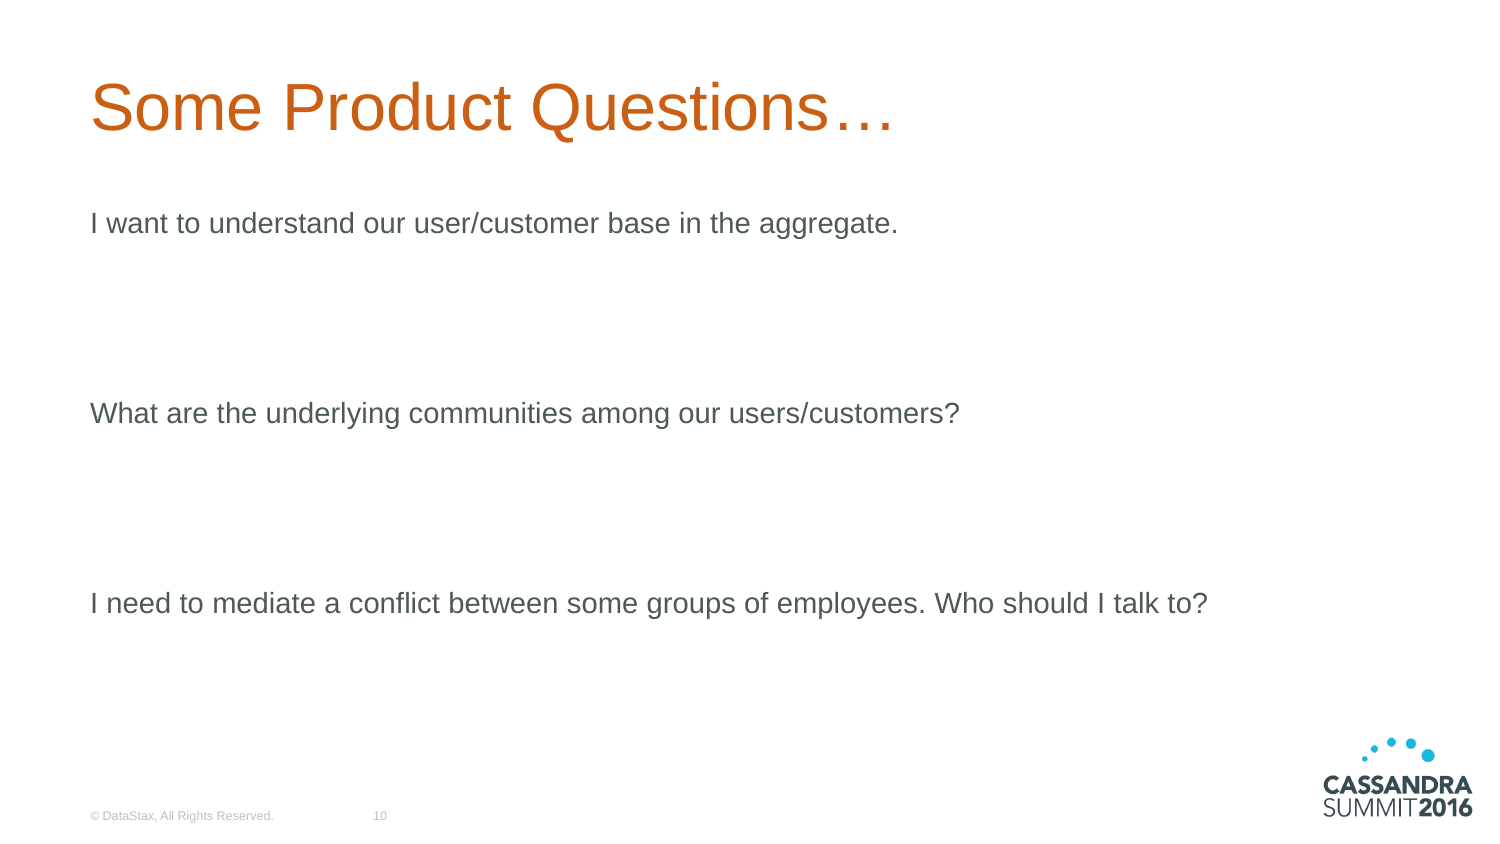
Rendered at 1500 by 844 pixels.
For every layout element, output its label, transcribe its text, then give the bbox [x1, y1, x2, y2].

list I want to understand our user/customer base in the aggregate. What are the underlying communities among our users/customers? I need to mediate a conflict between some groups of employees. Who should I talk to? [75, 196, 1425, 722]
footer © DataStax, All Rights Reserved. [75, 793, 337, 839]
slide_number 10 [346, 793, 414, 839]
title Some Product Questions… [75, 33, 1425, 175]
picture [1320, 734, 1475, 819]
